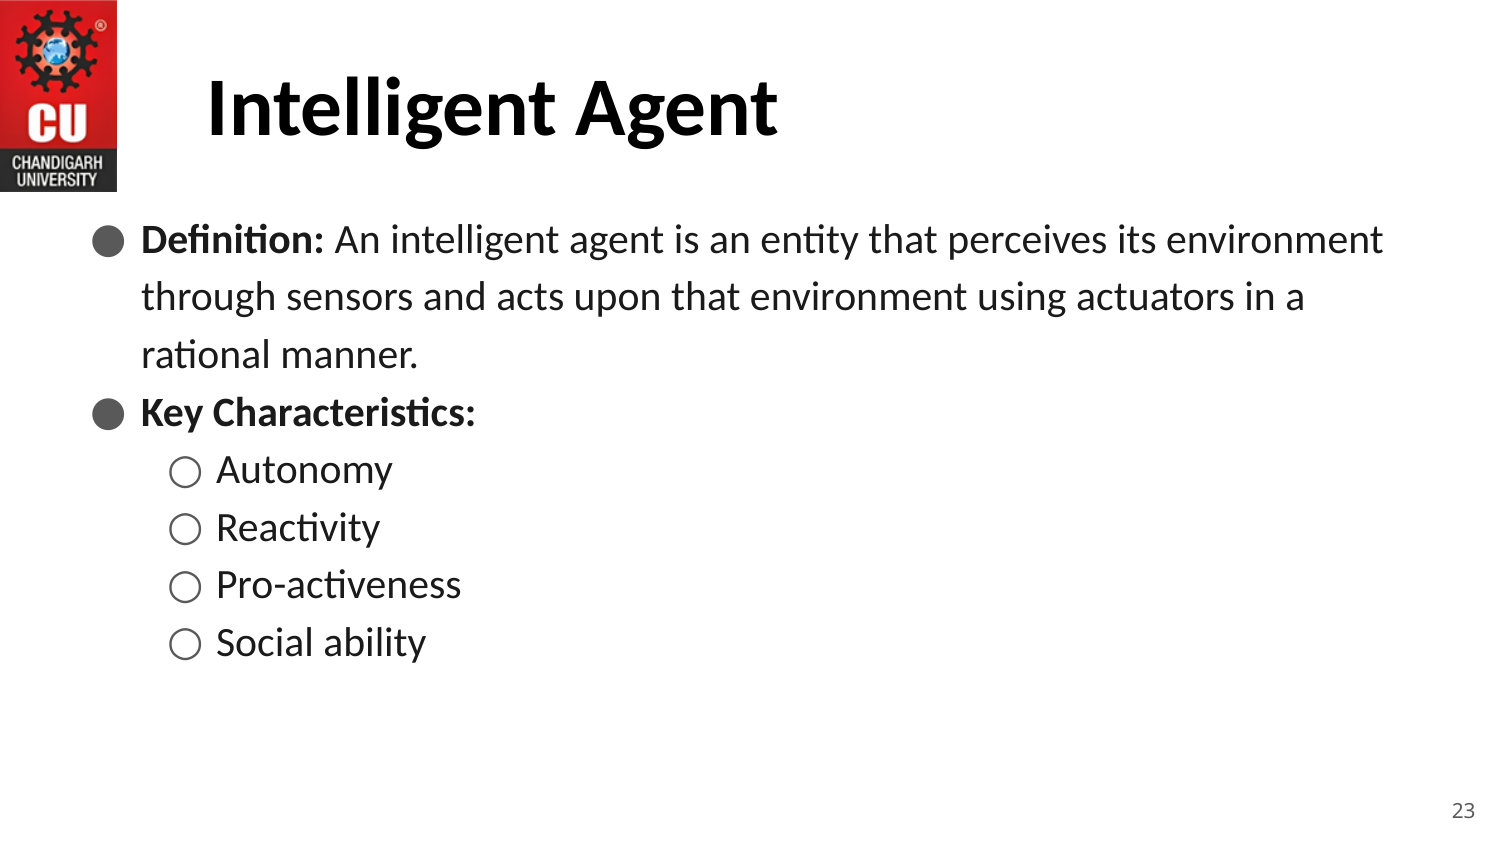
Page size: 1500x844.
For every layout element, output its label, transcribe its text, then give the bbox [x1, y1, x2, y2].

picture [0, 0, 117, 192]
title Intelligent Agent [192, 44, 1371, 149]
slide_number 23 [1400, 779, 1491, 844]
list Definition: An intelligent agent is an entity that perceives its environment through sensors and acts upon that environment using actuators in a rational manner. Key Characteristics: Autonomy Reactivity Pro-activeness Social ability [51, 189, 1449, 750]
